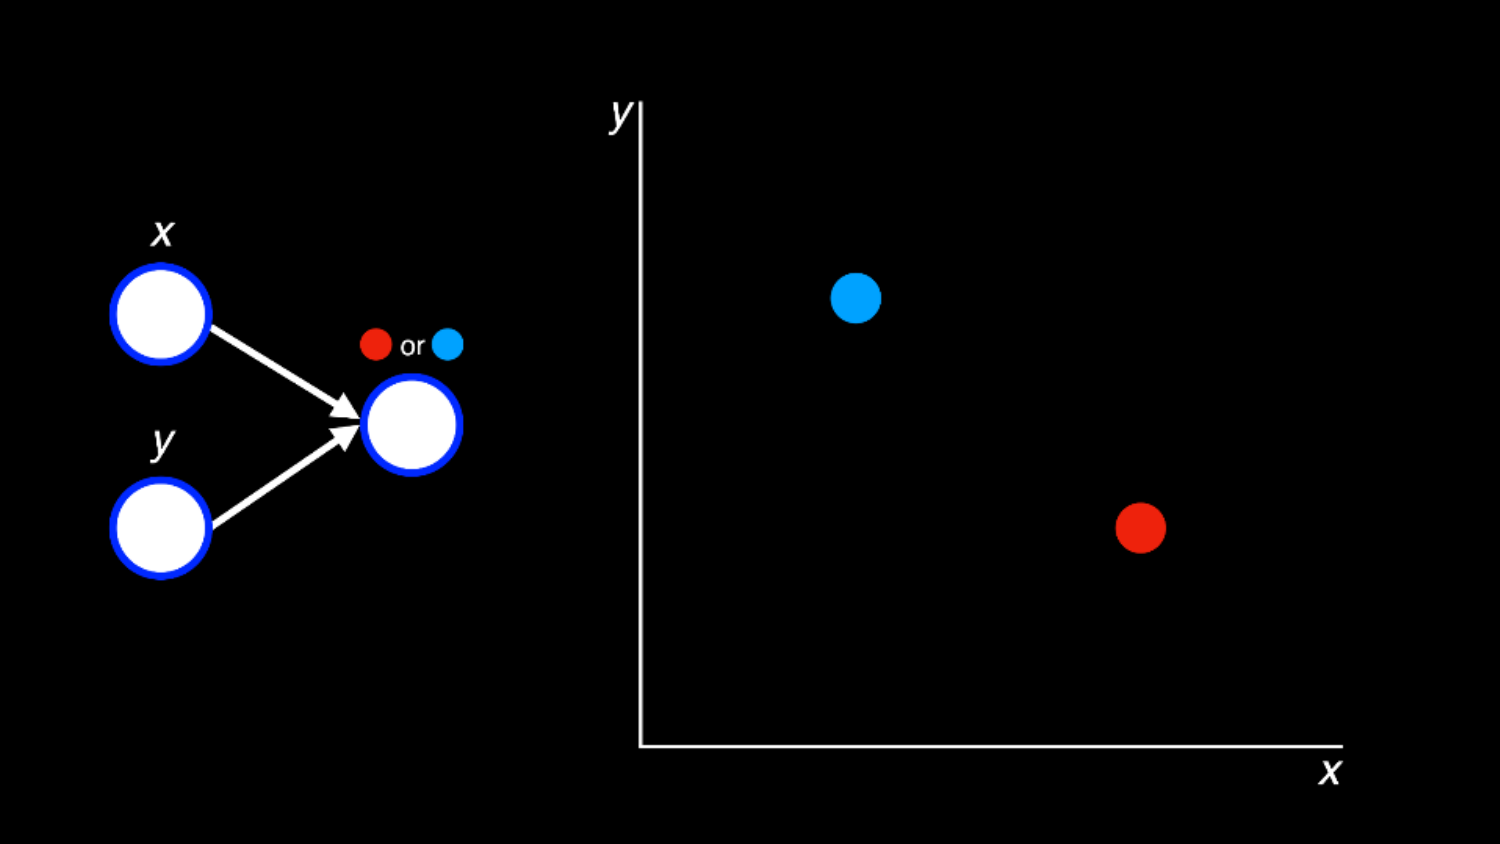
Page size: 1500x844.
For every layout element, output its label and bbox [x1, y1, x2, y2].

picture [44, 24, 1456, 819]
